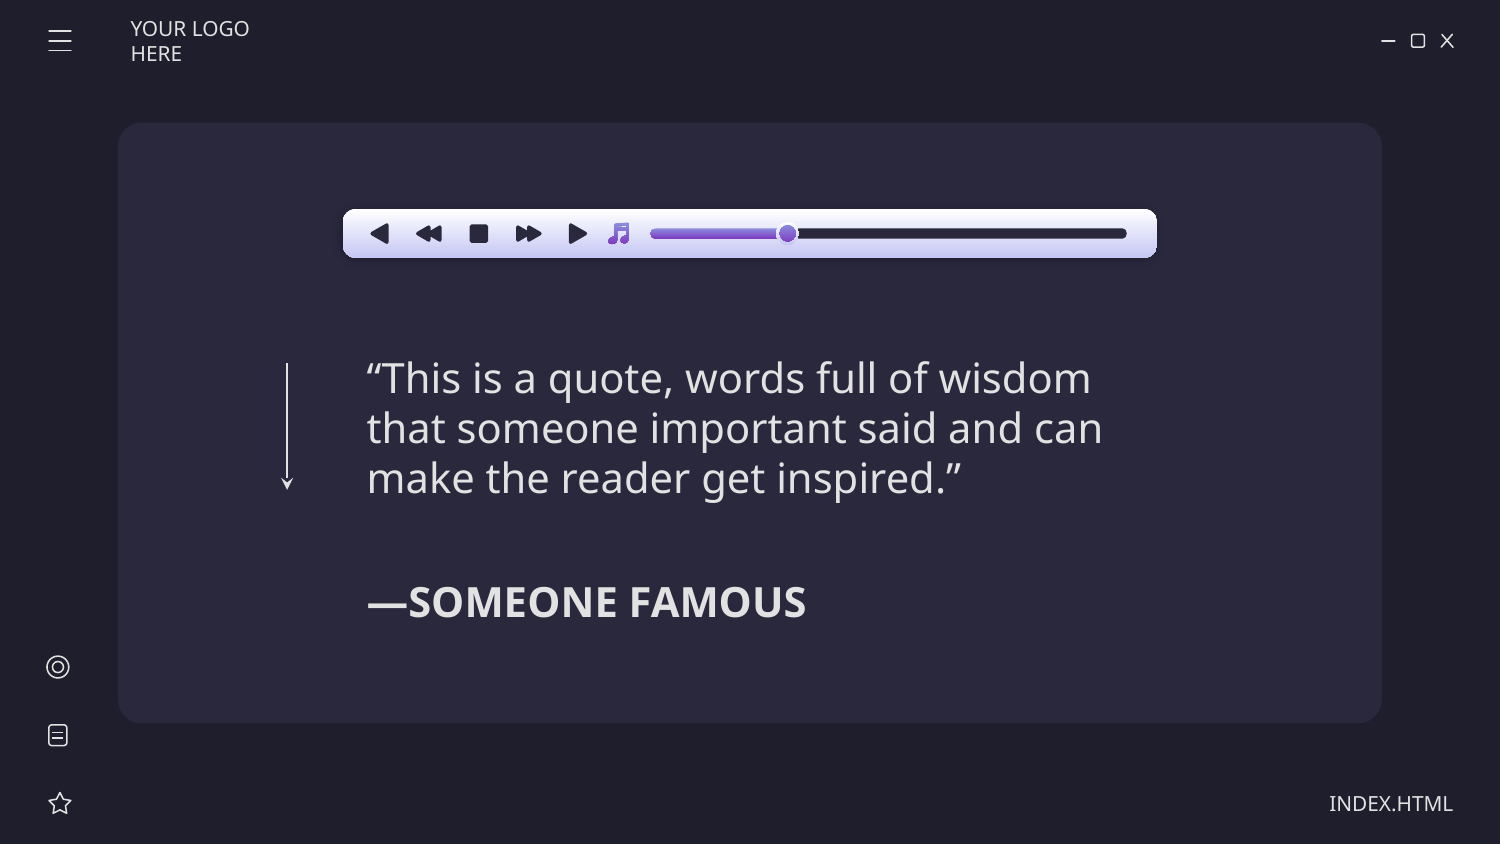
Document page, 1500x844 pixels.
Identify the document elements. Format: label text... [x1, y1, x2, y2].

text_box [46, 27, 74, 32]
subtitle YOUR LOGO HERE [130, 18, 306, 64]
subtitle INDEX.HTML [1278, 780, 1453, 826]
title —SOMEONE FAMOUS [351, 568, 1149, 636]
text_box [342, 208, 1158, 259]
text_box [48, 30, 72, 51]
subtitle “This is a quote, words full of wisdom that someone important said and can make the reader get inspired.” [351, 286, 1149, 568]
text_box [46, 655, 72, 814]
